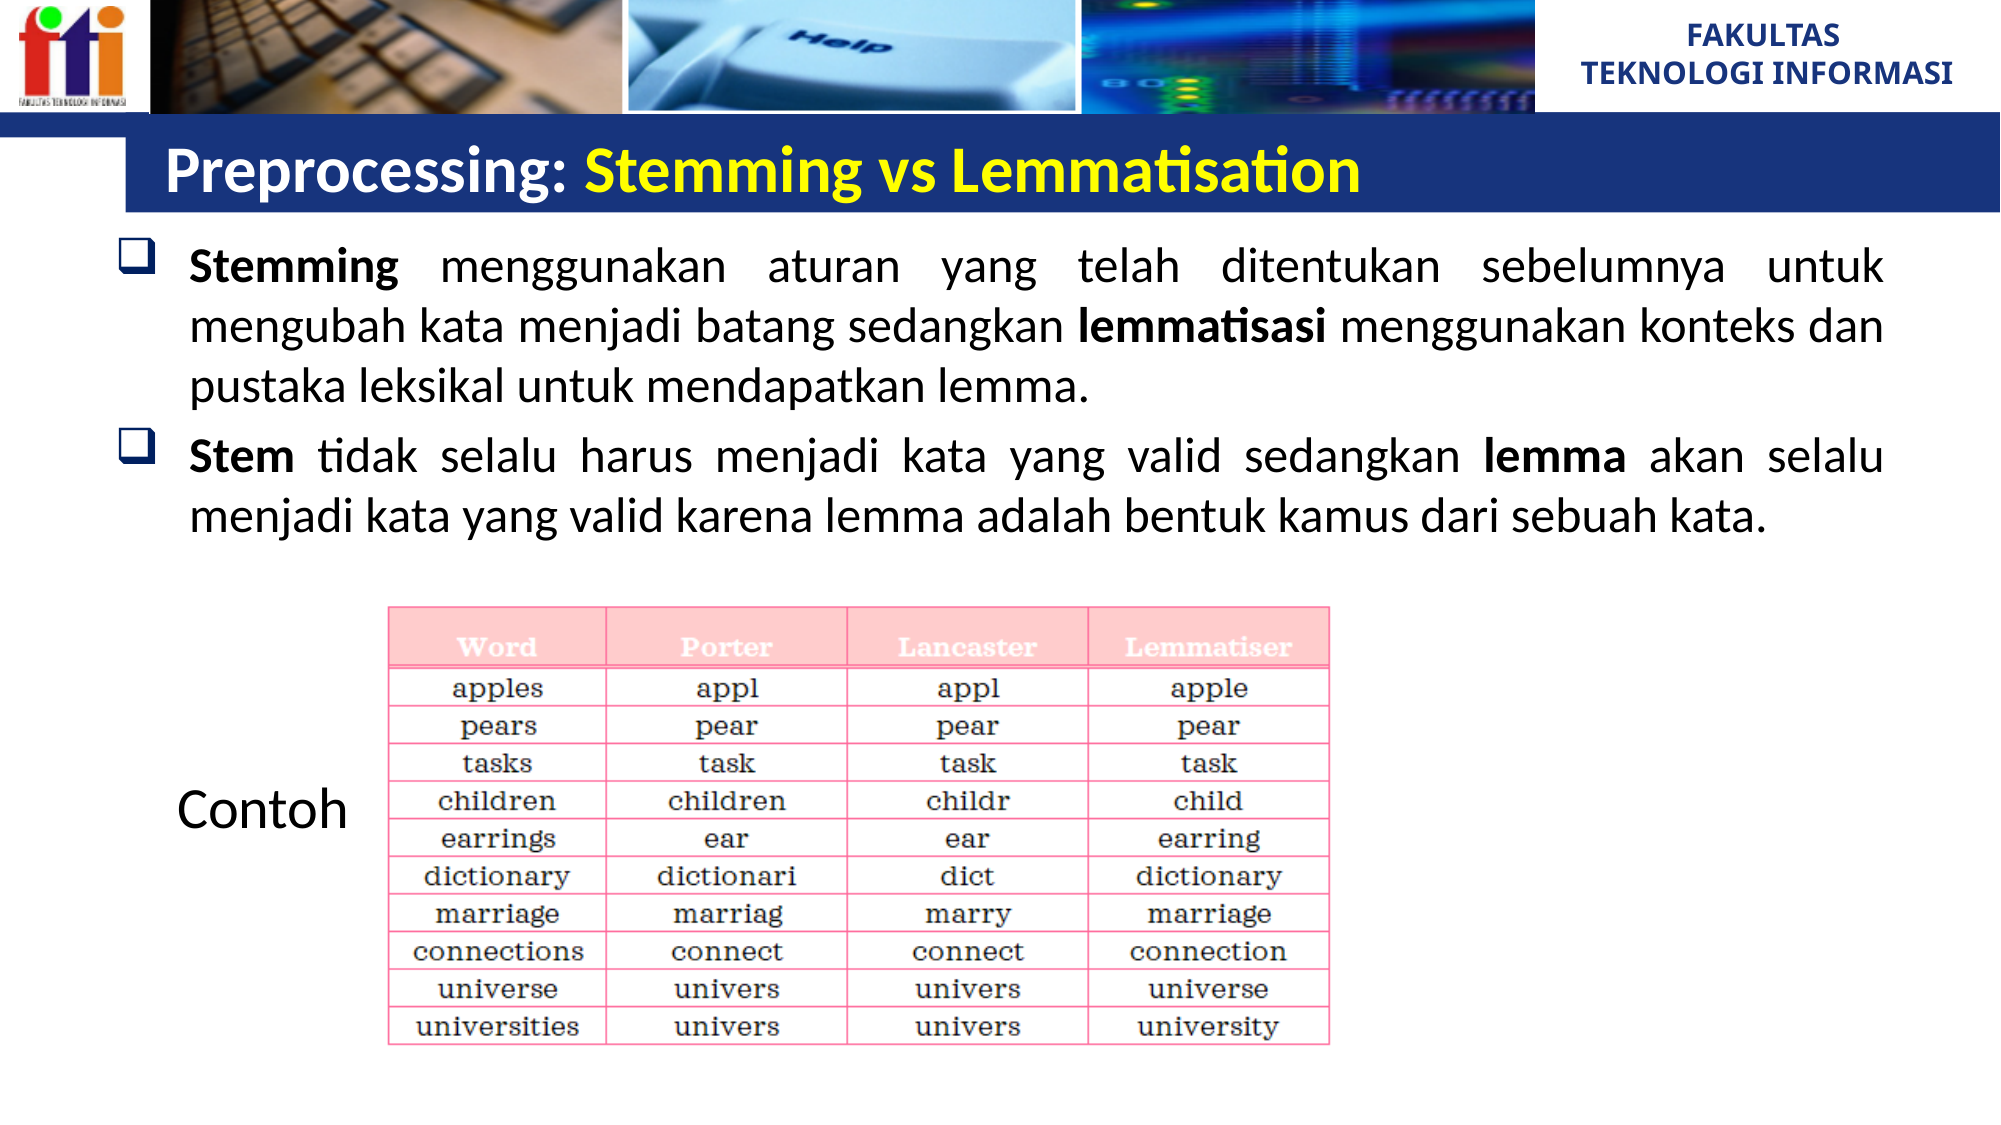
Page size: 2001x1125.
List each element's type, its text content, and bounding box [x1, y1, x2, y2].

list Stemming menggunakan aturan yang telah ditentukan sebelumnya untuk mengubah kata menjadi batang sedangkan lemmatisasi menggunakan konteks dan pustaka leksikal untuk mendapatkan lemma. Stem tidak selalu harus menjadi kata yang valid sedangkan lemma akan selalu menjadi kata yang valid karena lemma adalah bentuk kamus dari sebuah kata. [99, 224, 1901, 1038]
text_box Contoh [162, 763, 365, 848]
picture [385, 605, 1335, 1050]
picture [149, 0, 1535, 114]
title Preprocessing: Stemming vs Lemmatisation [149, 119, 1934, 213]
picture [19, 6, 126, 106]
